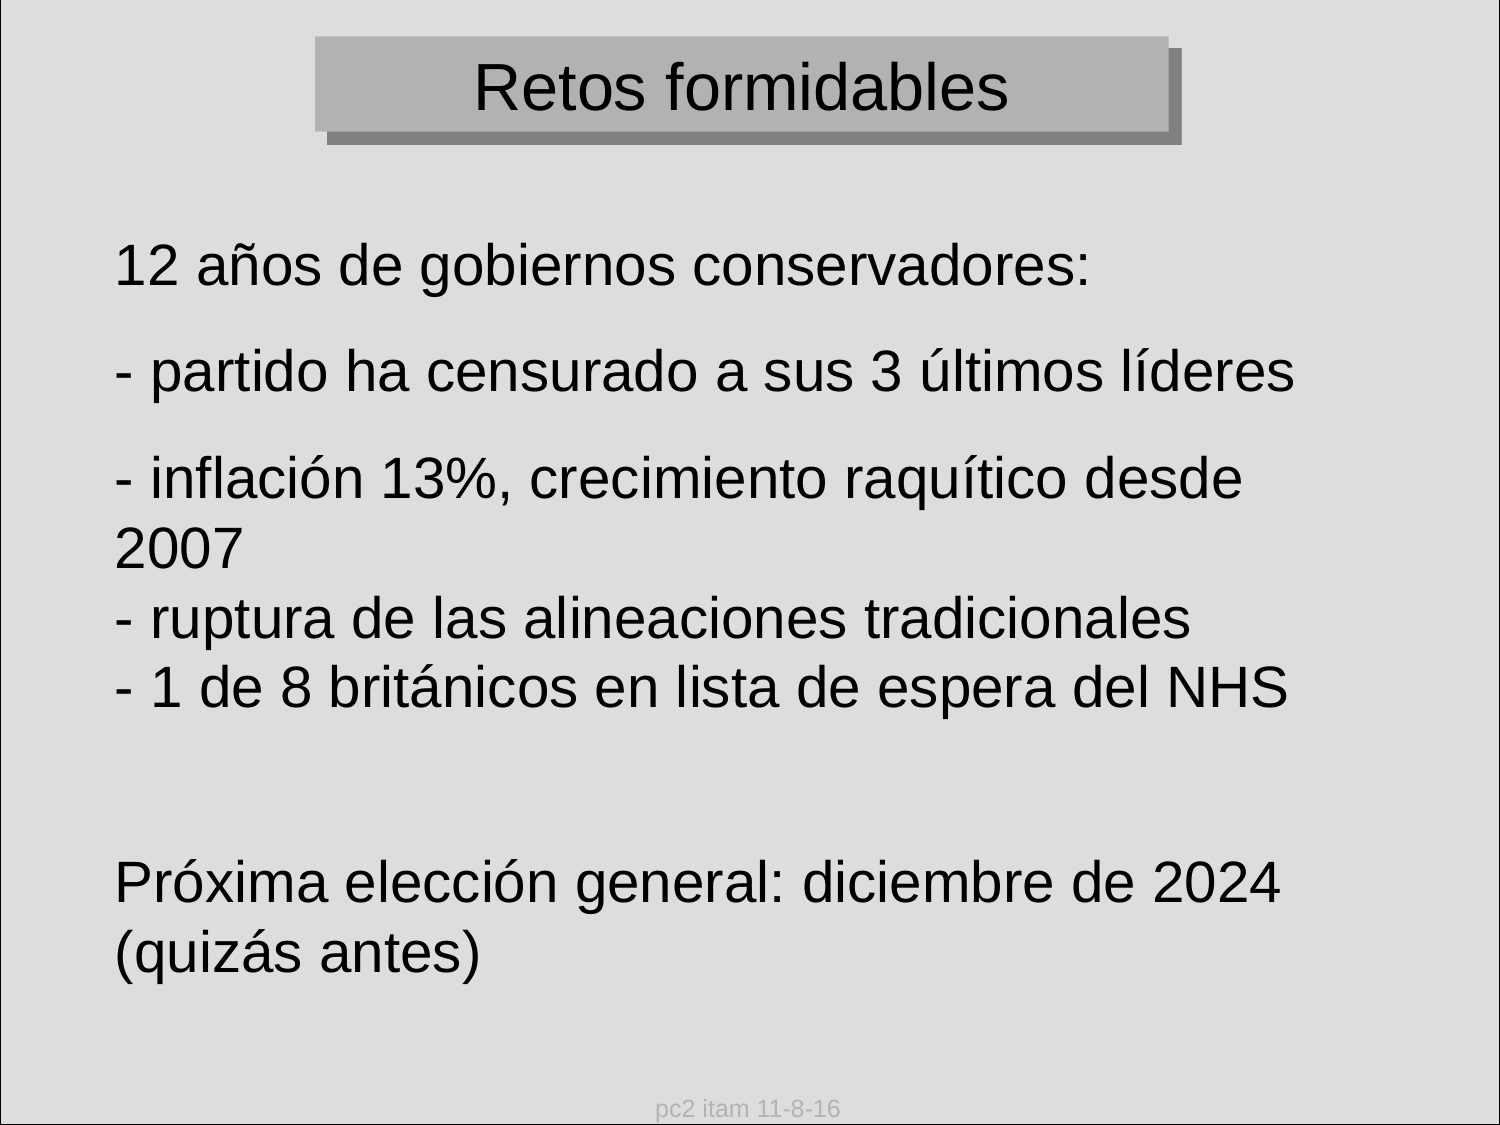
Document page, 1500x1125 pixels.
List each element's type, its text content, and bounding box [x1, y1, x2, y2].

text_box Próxima elección general: diciembre de 2024 (quizás antes) [99, 836, 1350, 992]
text_box 12 años de gobiernos conservadores: - partido ha censurado a sus 3 últimos líderes - inflación 13%, crecimiento raquítico desde 2007 - ruptura de las alineaciones tradicionales - 1 de 8 británicos en lista de espera del NHS [99, 219, 1350, 728]
text_box Retos formidables [315, 36, 1169, 132]
